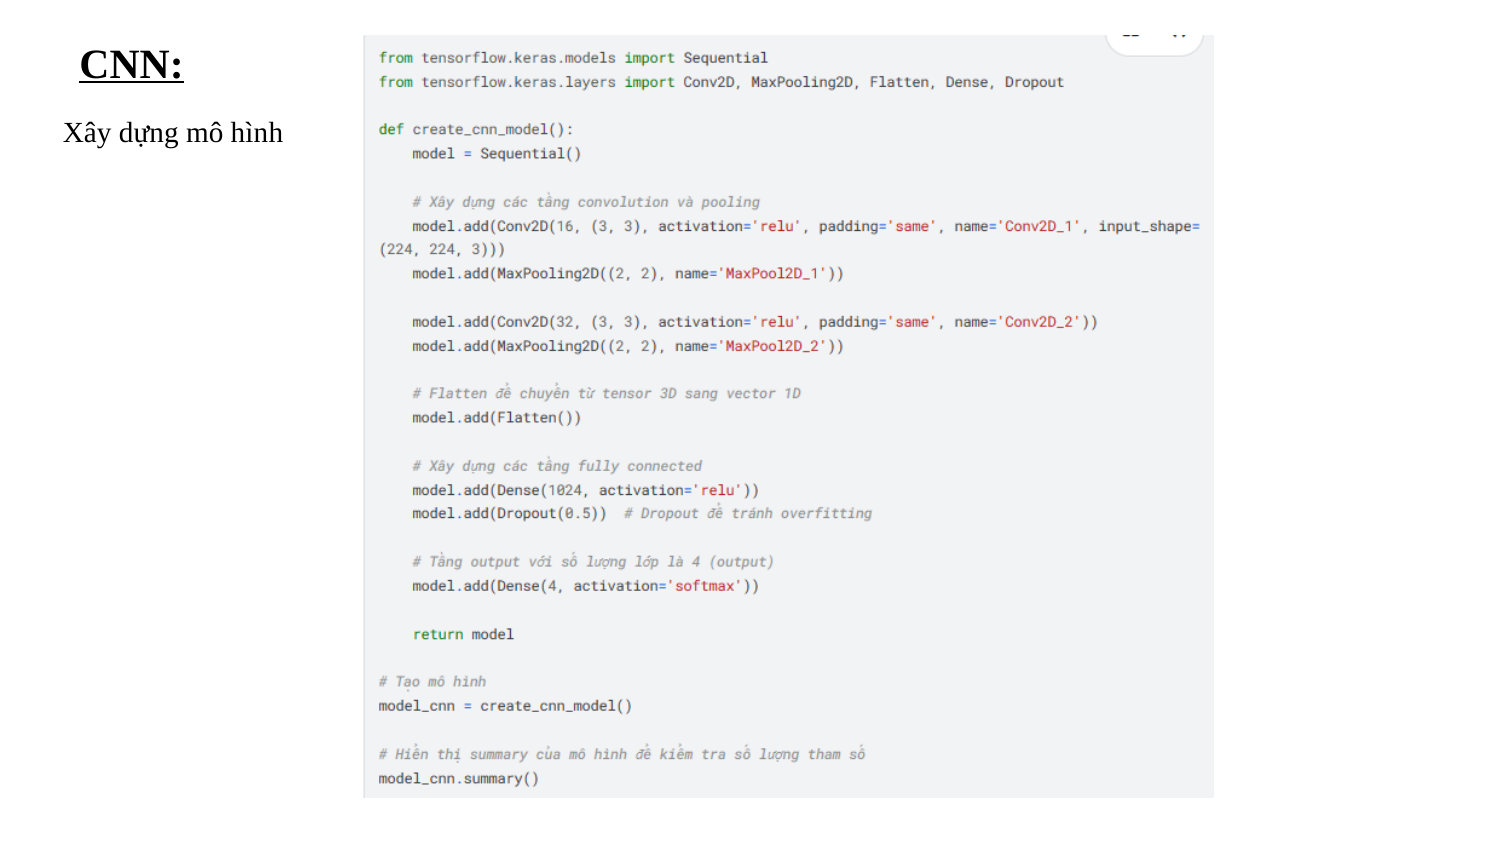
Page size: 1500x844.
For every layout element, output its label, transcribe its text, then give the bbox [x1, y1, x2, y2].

picture [359, 35, 1214, 798]
text_box CNN: [64, 29, 311, 95]
text_box Xây dựng mô hình [48, 106, 346, 156]
